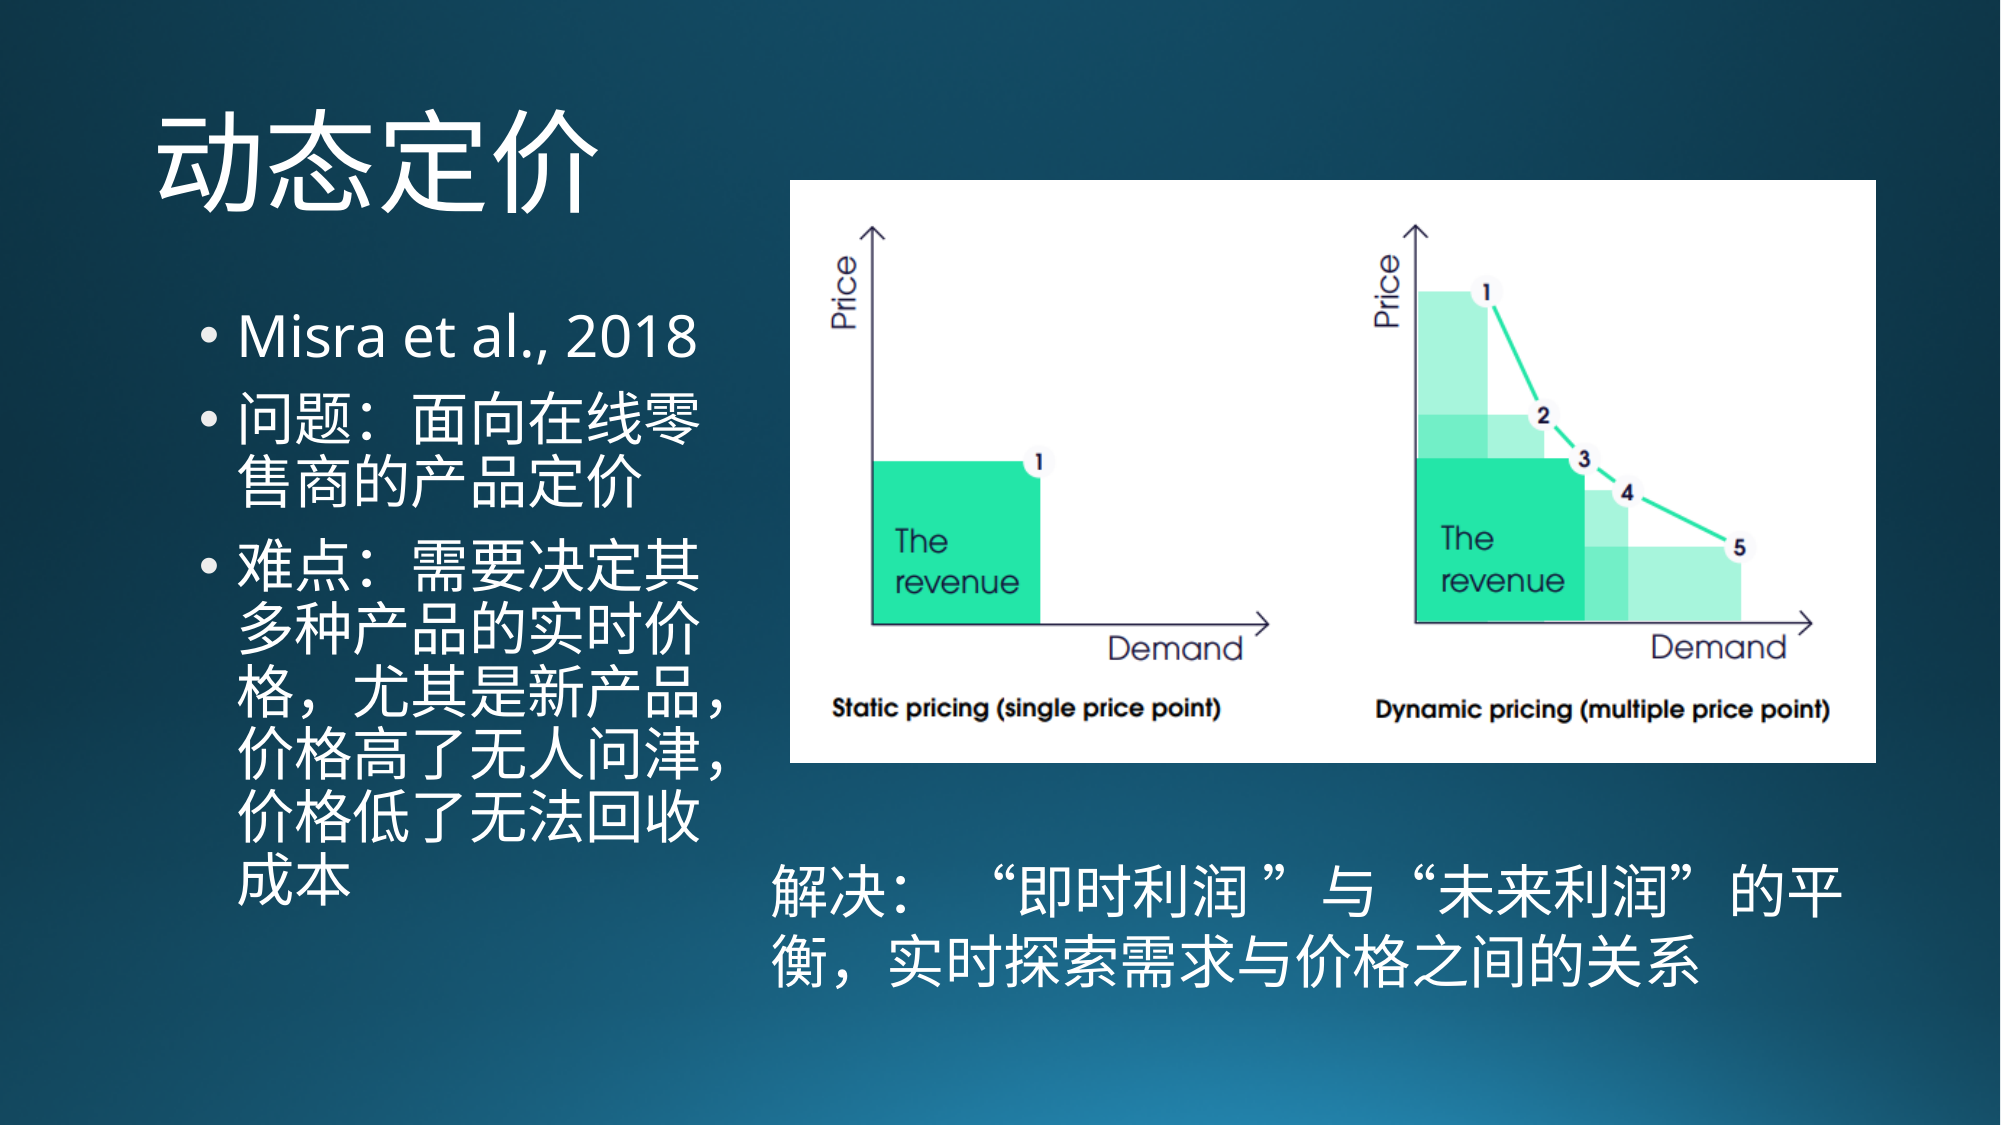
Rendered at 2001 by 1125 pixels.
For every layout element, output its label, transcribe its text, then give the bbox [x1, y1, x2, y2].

list Misra et al., 2018 问题：面向在线零售商的产品定价 难点：需要决定其多种产品的实时价格，尤其是新产品，价格高了无人问津，价格低了无法回收成本 [183, 299, 774, 1014]
title 动态定价 [137, 59, 1863, 278]
picture [0, 0, 2001, 1125]
text_box 解决： “即时利润 ”与“未来利润”的平衡，实时探索需求与价格之间的关系 [755, 847, 1910, 1003]
